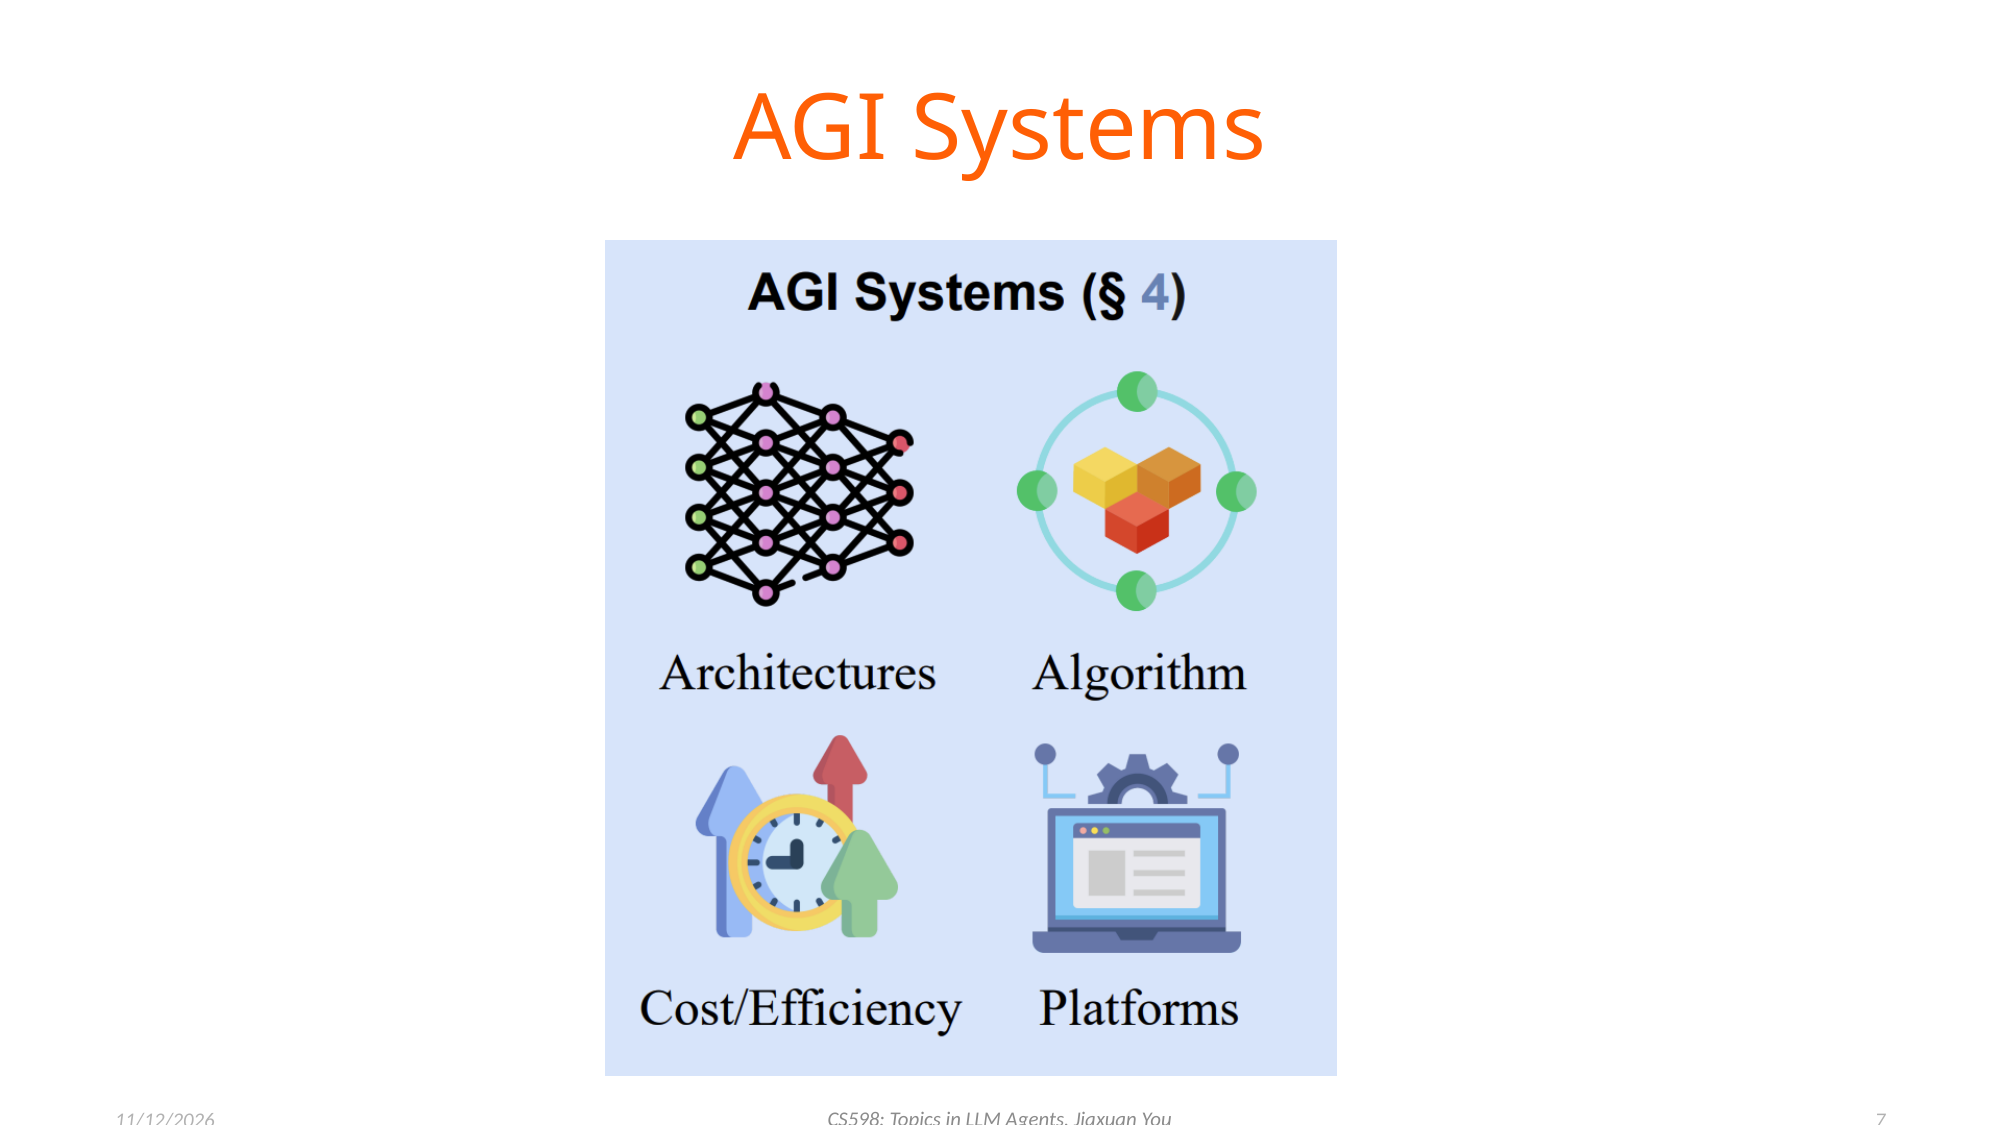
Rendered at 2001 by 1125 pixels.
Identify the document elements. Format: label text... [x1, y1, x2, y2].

title AGI Systems [0, 29, 2000, 217]
footer CS598: Topics in LLM Agents, Jiaxuan You [483, 1098, 1517, 1125]
picture [605, 239, 1338, 1076]
slide_number 7 [1433, 1099, 1900, 1125]
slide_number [99, 1099, 483, 1125]
